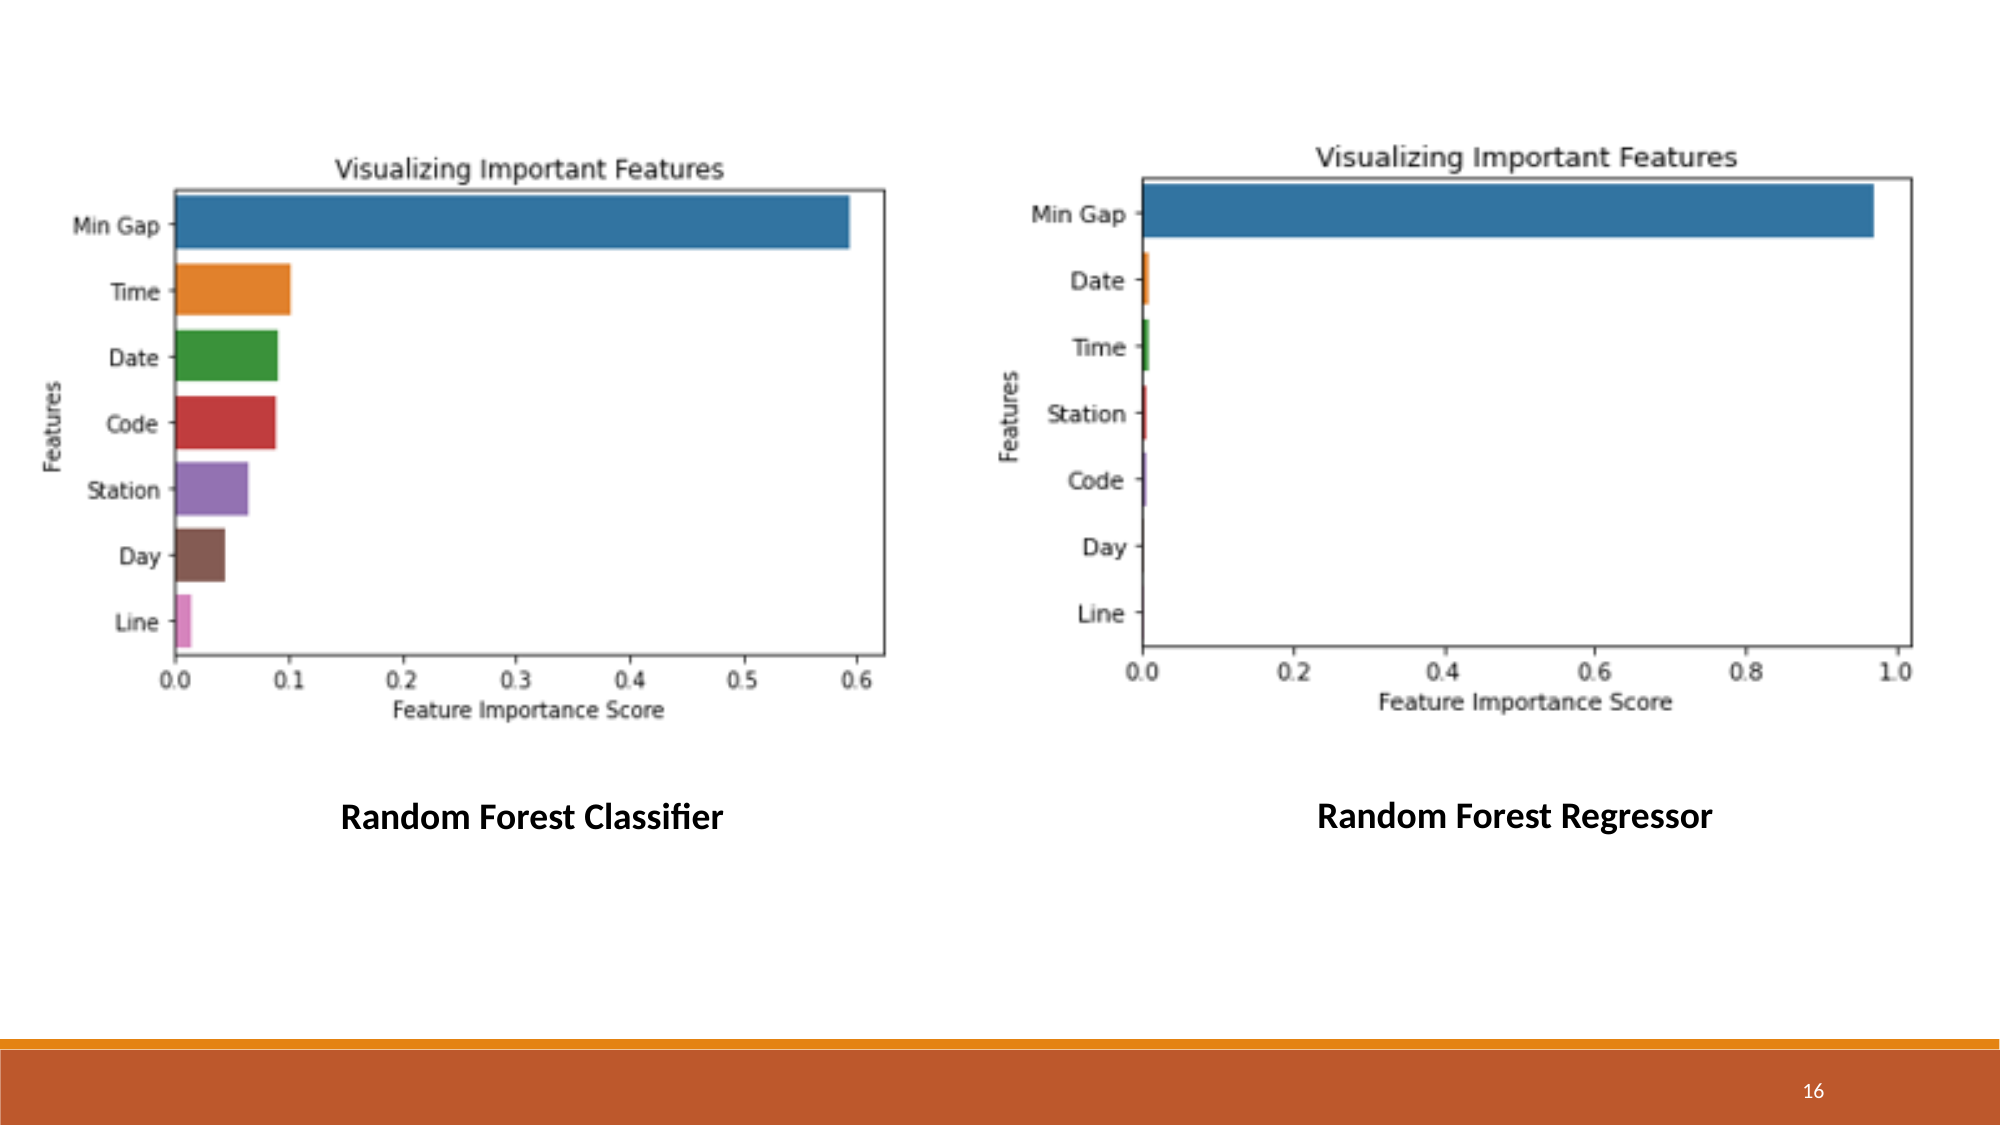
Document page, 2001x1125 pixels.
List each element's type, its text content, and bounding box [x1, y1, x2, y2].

text_box Random Forest Classifier [325, 784, 776, 845]
text_box Random Forest Regressor [1302, 783, 1753, 844]
picture [29, 143, 900, 736]
slide_number 16 [1624, 1059, 1840, 1120]
picture [984, 130, 1932, 729]
